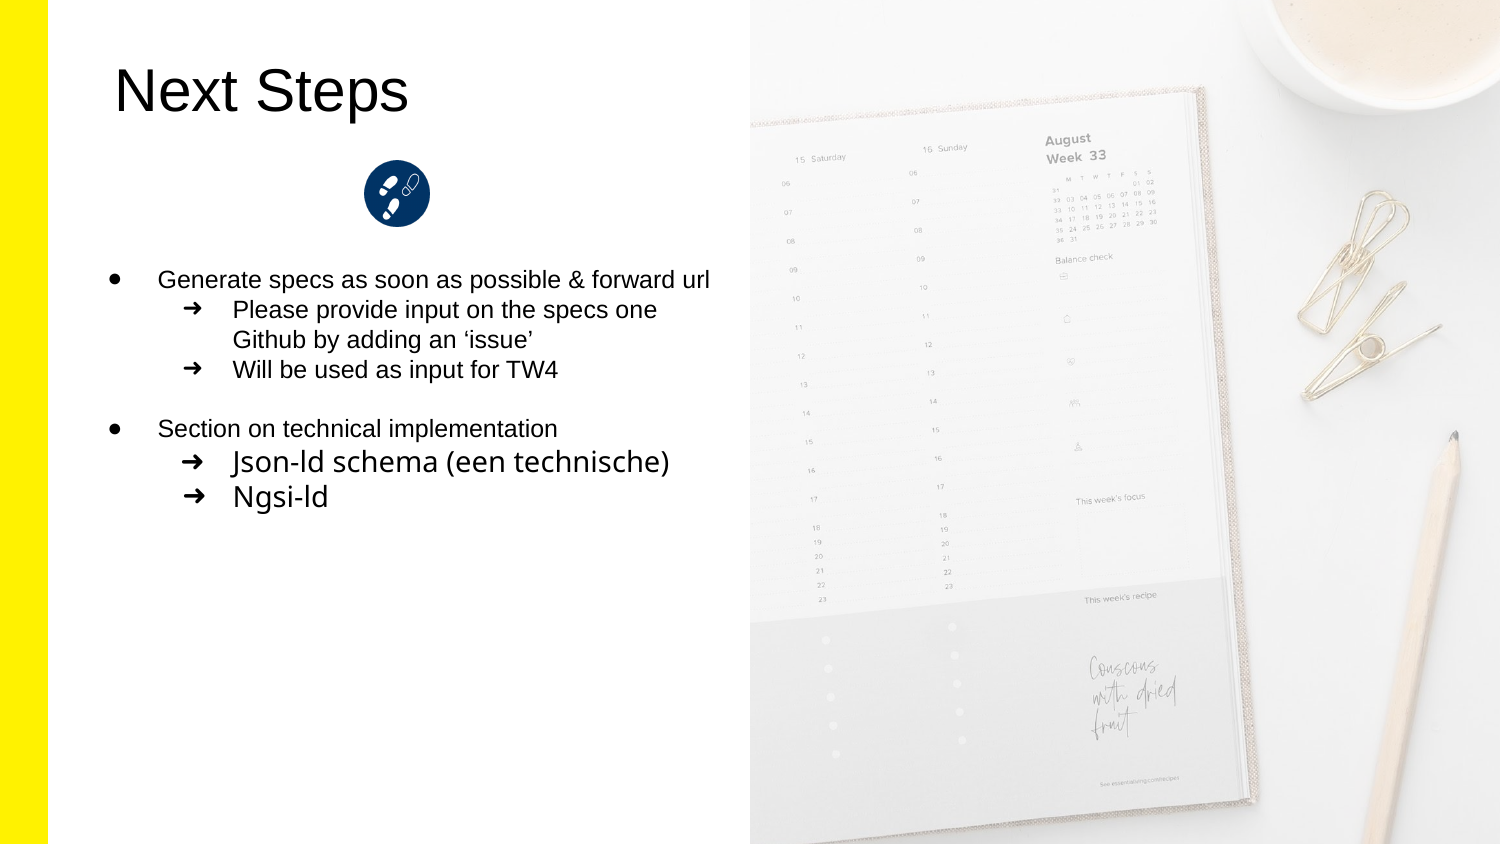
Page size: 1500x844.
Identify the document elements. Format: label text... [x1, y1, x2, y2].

picture [363, 160, 430, 227]
text_box Next Steps [103, 44, 744, 167]
picture [749, 0, 1500, 844]
text_box Generate specs as soon as possible & forward url Please provide input on the specs one Github by adding an ‘issue’ Will be used as input for TW4 Section on technical implementation Json-ld schema (een technische) Ngsi-ld [67, 248, 727, 558]
